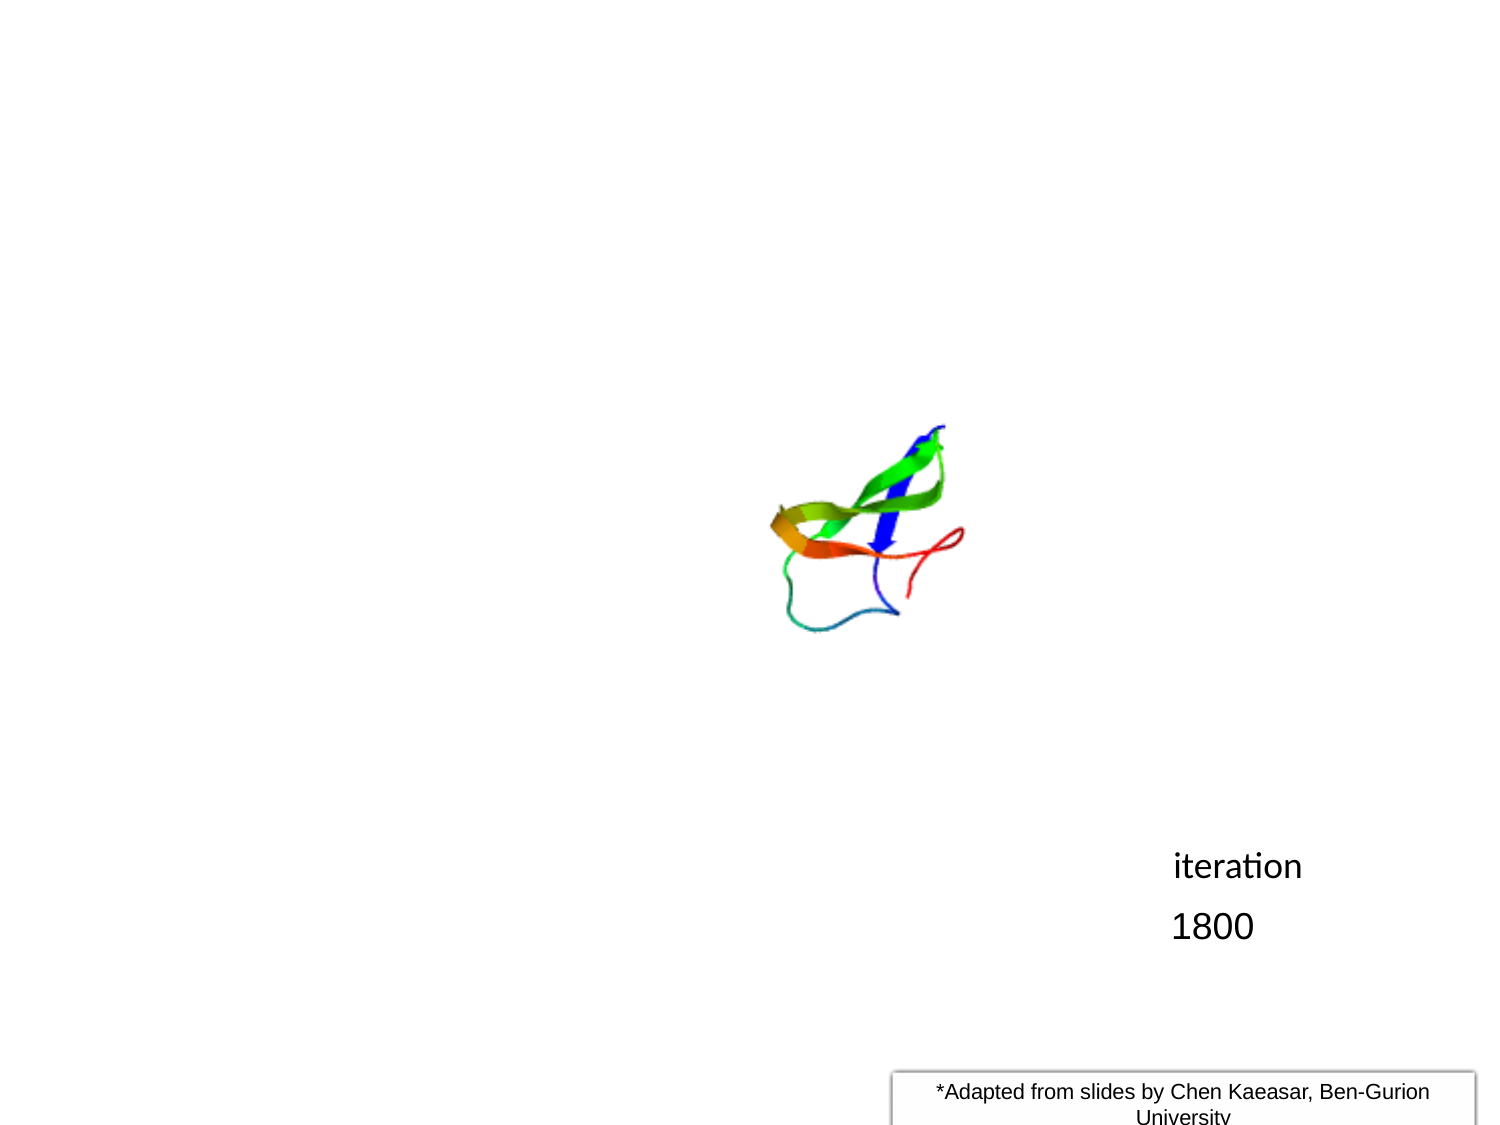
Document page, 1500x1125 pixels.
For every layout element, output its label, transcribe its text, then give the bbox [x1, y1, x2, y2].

text_box iteration [1158, 834, 1318, 894]
text_box *Adapted from slides by Chen Kaeasar, Ben-Gurion University [896, 1077, 1471, 1125]
text_box 1800 [1156, 894, 1269, 954]
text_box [755, 418, 980, 638]
